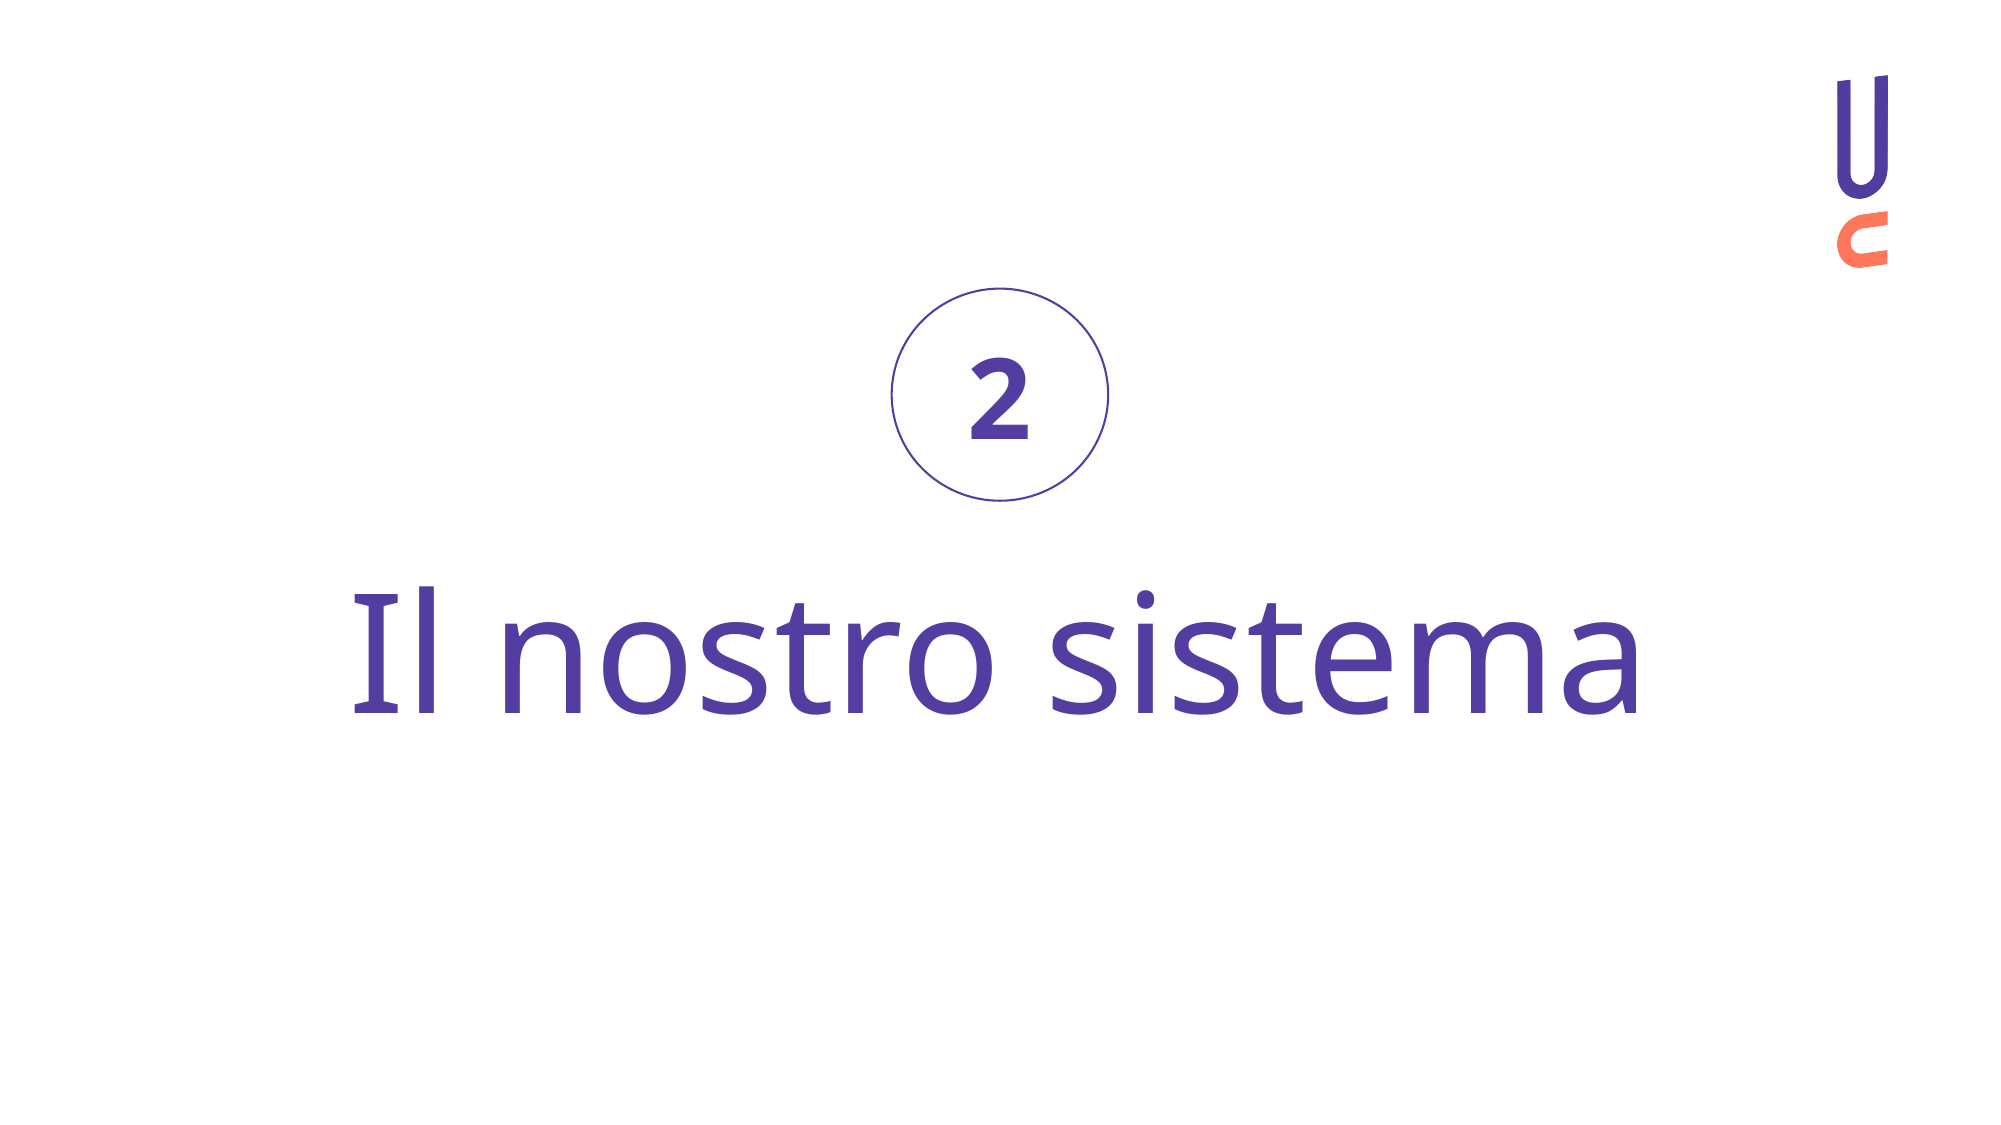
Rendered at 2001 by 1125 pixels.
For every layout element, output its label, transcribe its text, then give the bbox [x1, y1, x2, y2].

text_box Il nostro sistema [309, 562, 1691, 758]
picture [1837, 75, 1888, 268]
text_box 2 [890, 287, 1110, 502]
